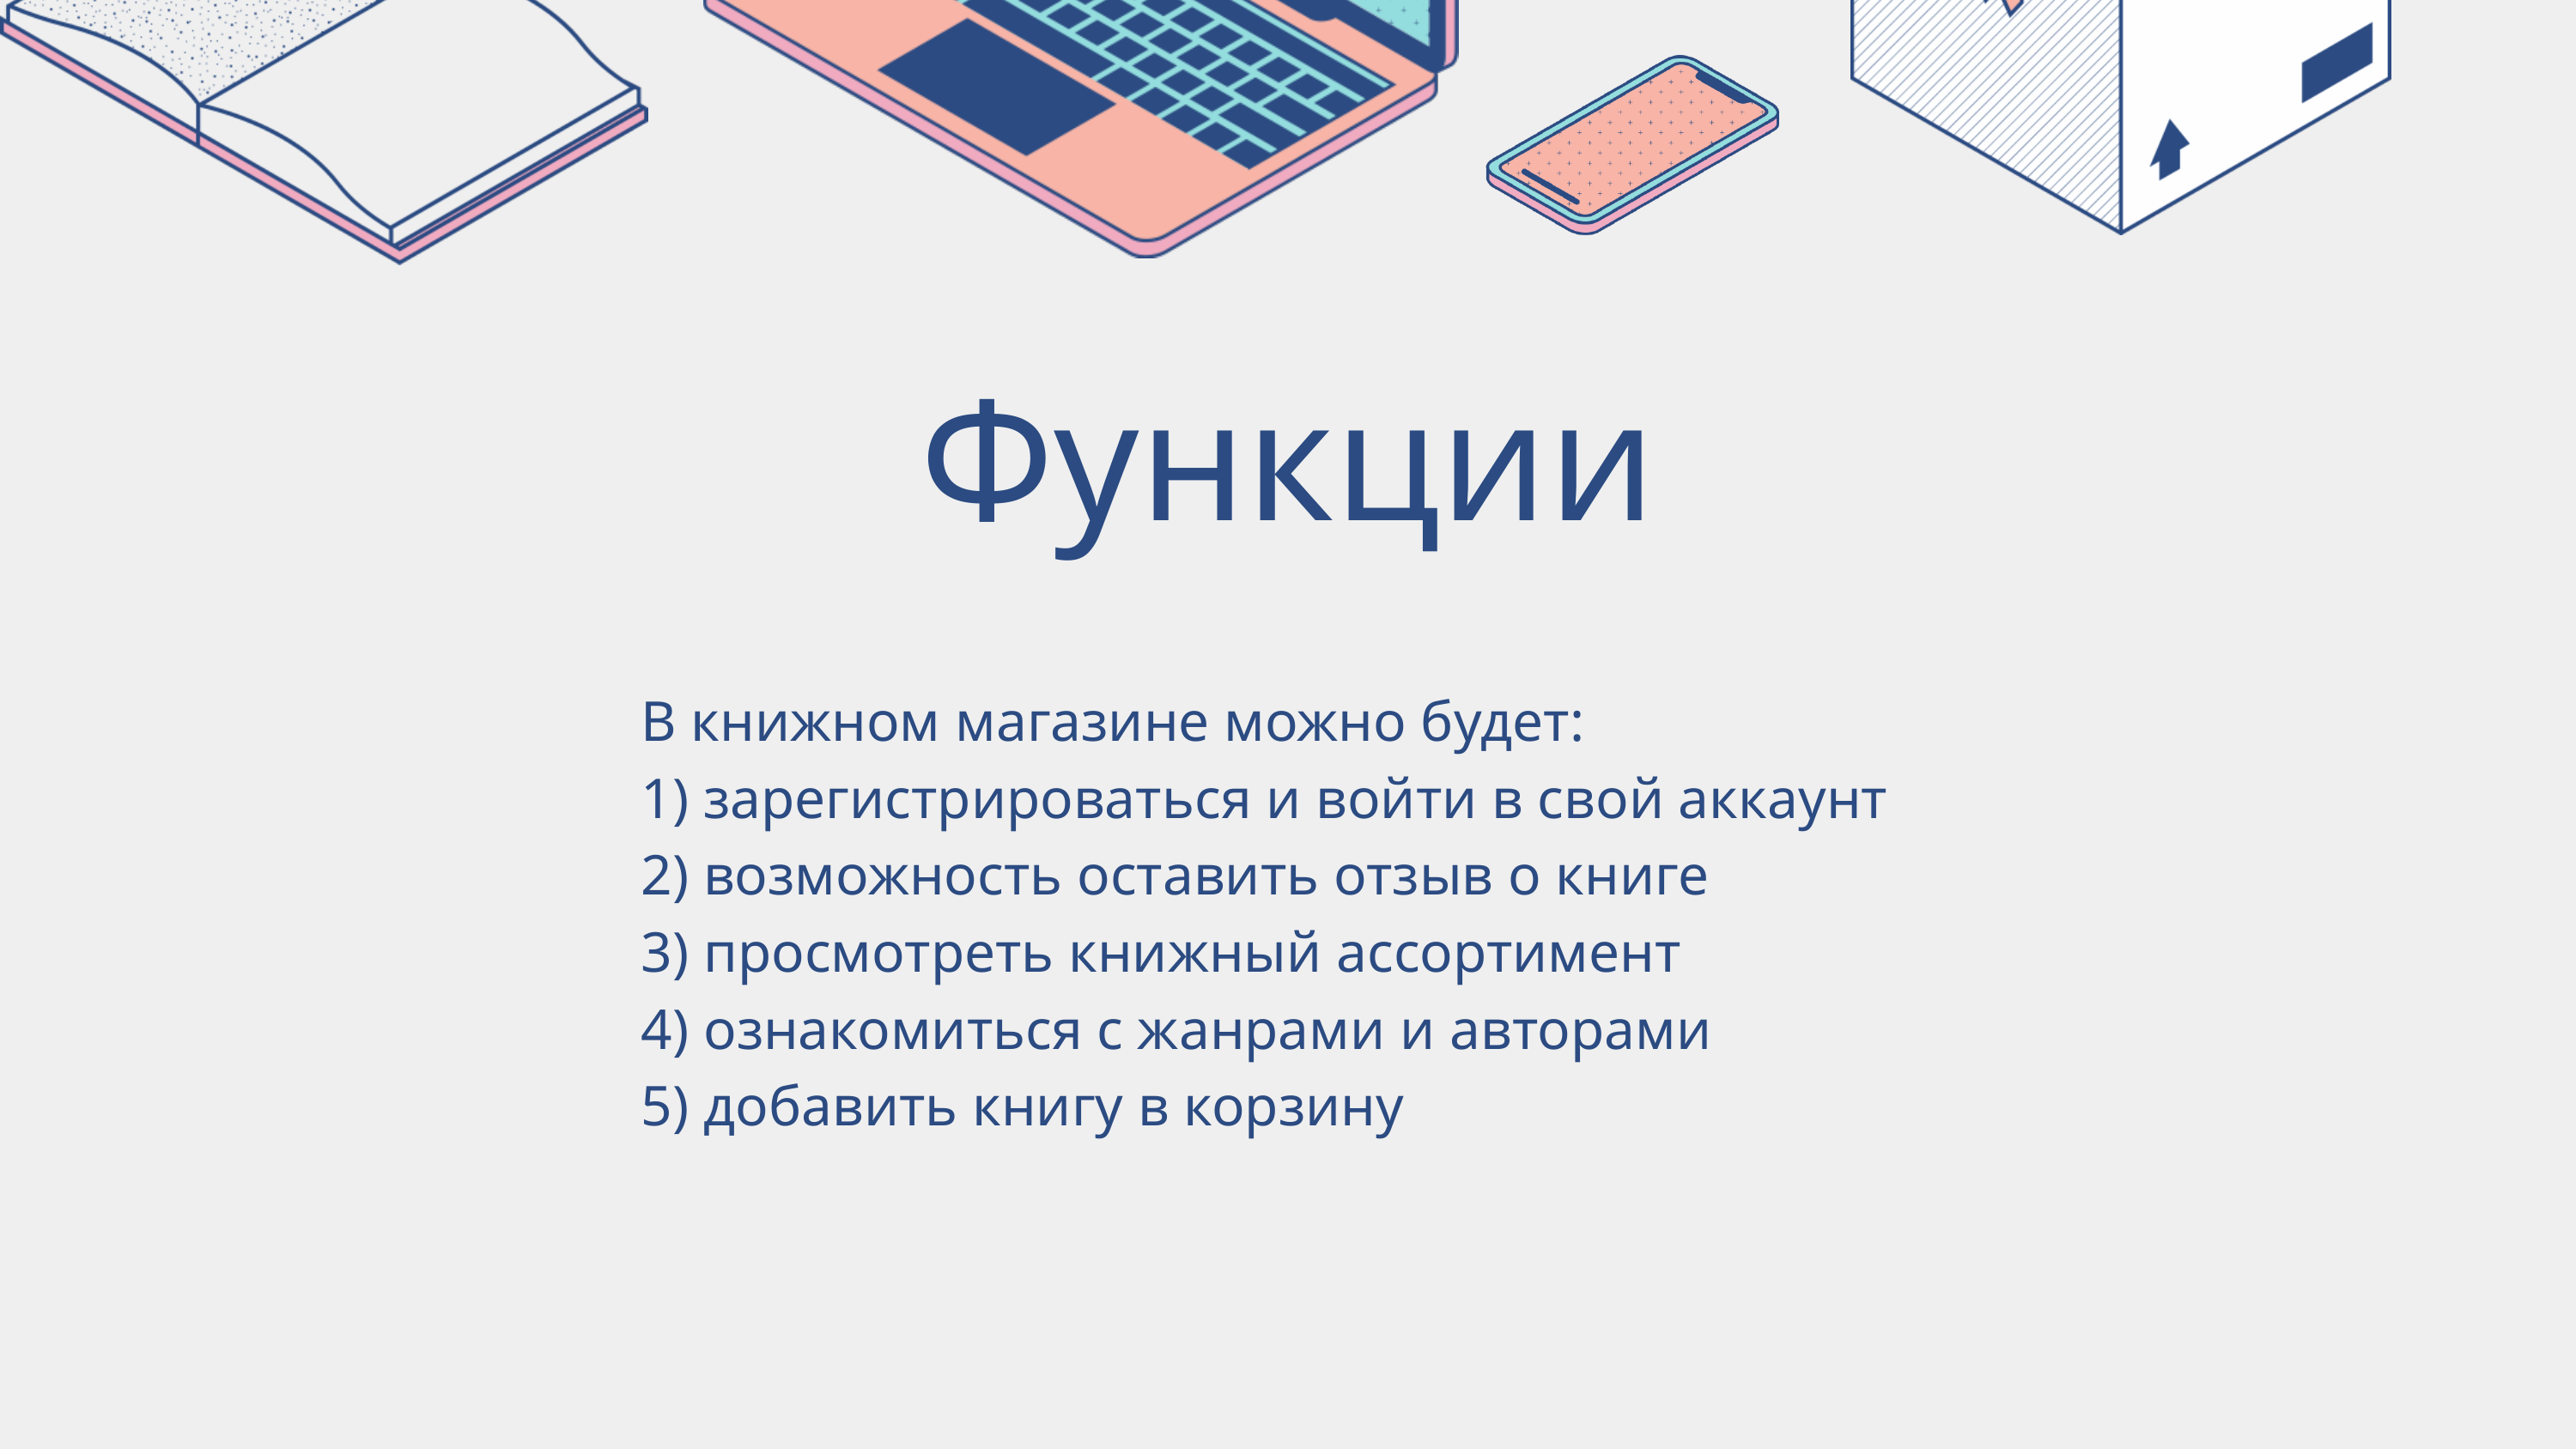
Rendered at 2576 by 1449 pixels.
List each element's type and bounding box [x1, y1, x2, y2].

picture [703, 0, 1459, 258]
text_box [641, 385, 1935, 1282]
picture [1850, 0, 2392, 235]
picture [1485, 54, 1779, 235]
picture [0, 0, 648, 265]
